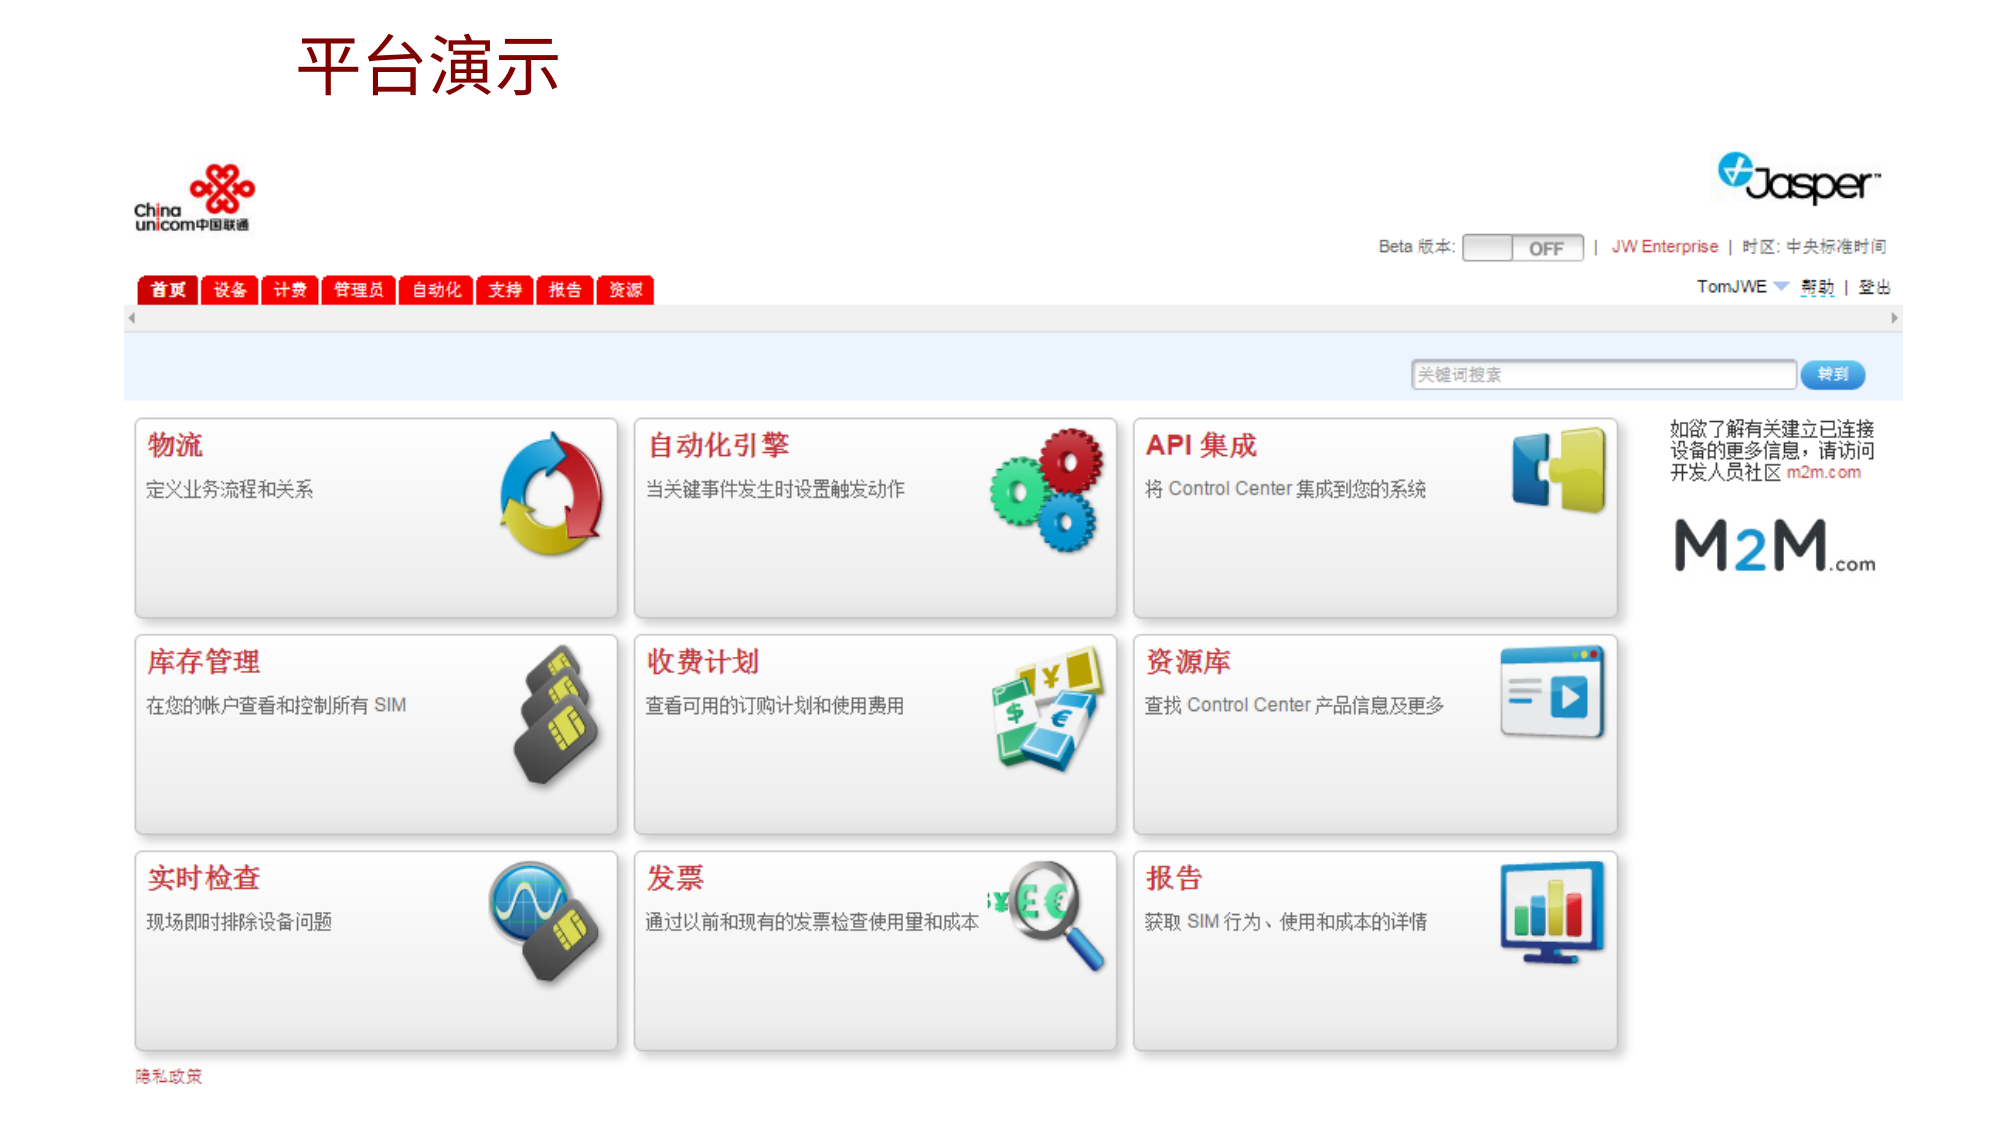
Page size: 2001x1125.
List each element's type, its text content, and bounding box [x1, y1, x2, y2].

text_box 平台演示 [280, 15, 1000, 149]
picture [124, 149, 1903, 1098]
